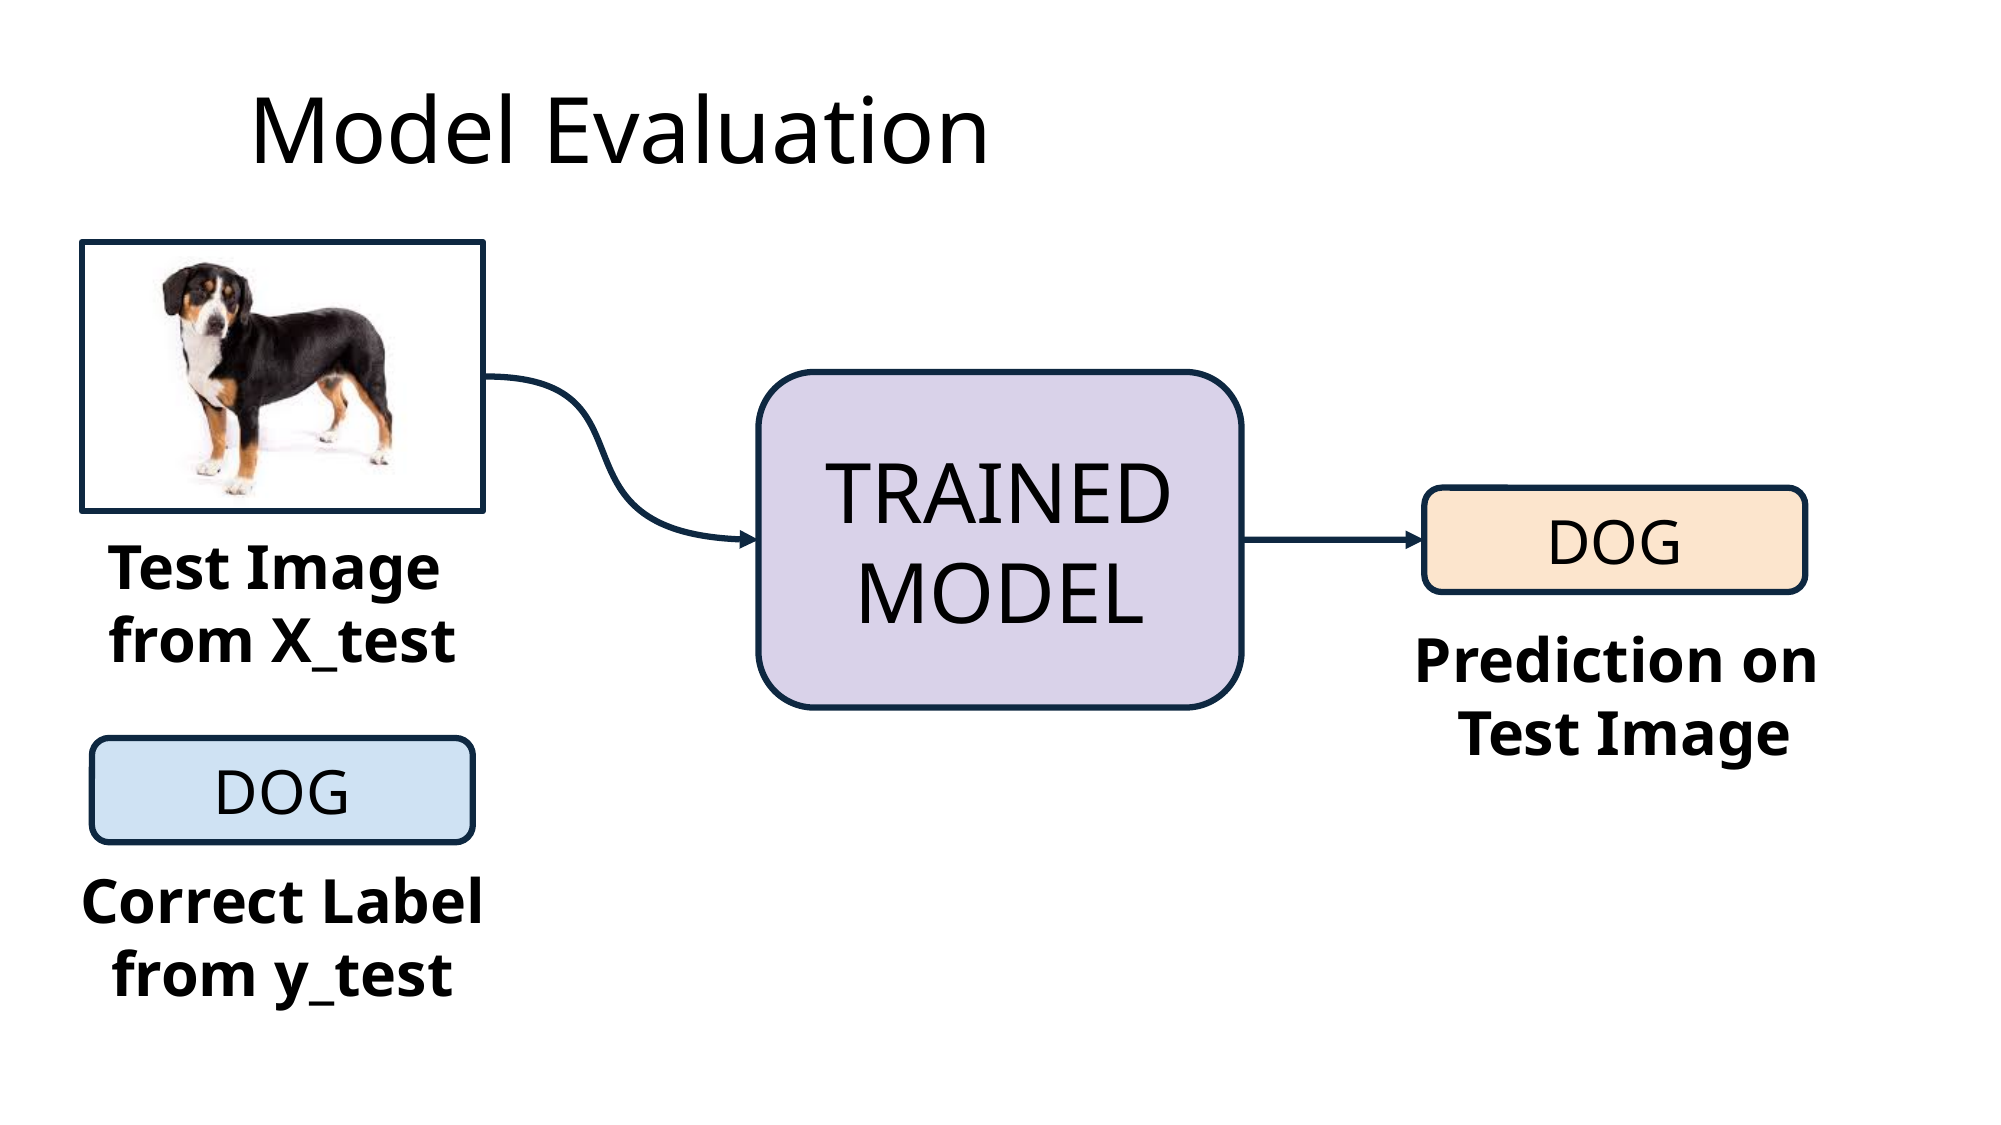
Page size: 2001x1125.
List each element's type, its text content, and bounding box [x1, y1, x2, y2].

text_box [484, 375, 759, 541]
text_box Prediction on Test Image [1342, 601, 1907, 727]
text_box Correct Label from y_test [0, 842, 565, 968]
picture [84, 244, 481, 509]
text_box TRAINED MODEL [758, 371, 1242, 708]
text_box Test Image from X_test [0, 508, 565, 634]
title Model Evaluation [228, 64, 1932, 190]
text_box DOG [1424, 487, 1806, 593]
text_box DOG [91, 737, 473, 843]
